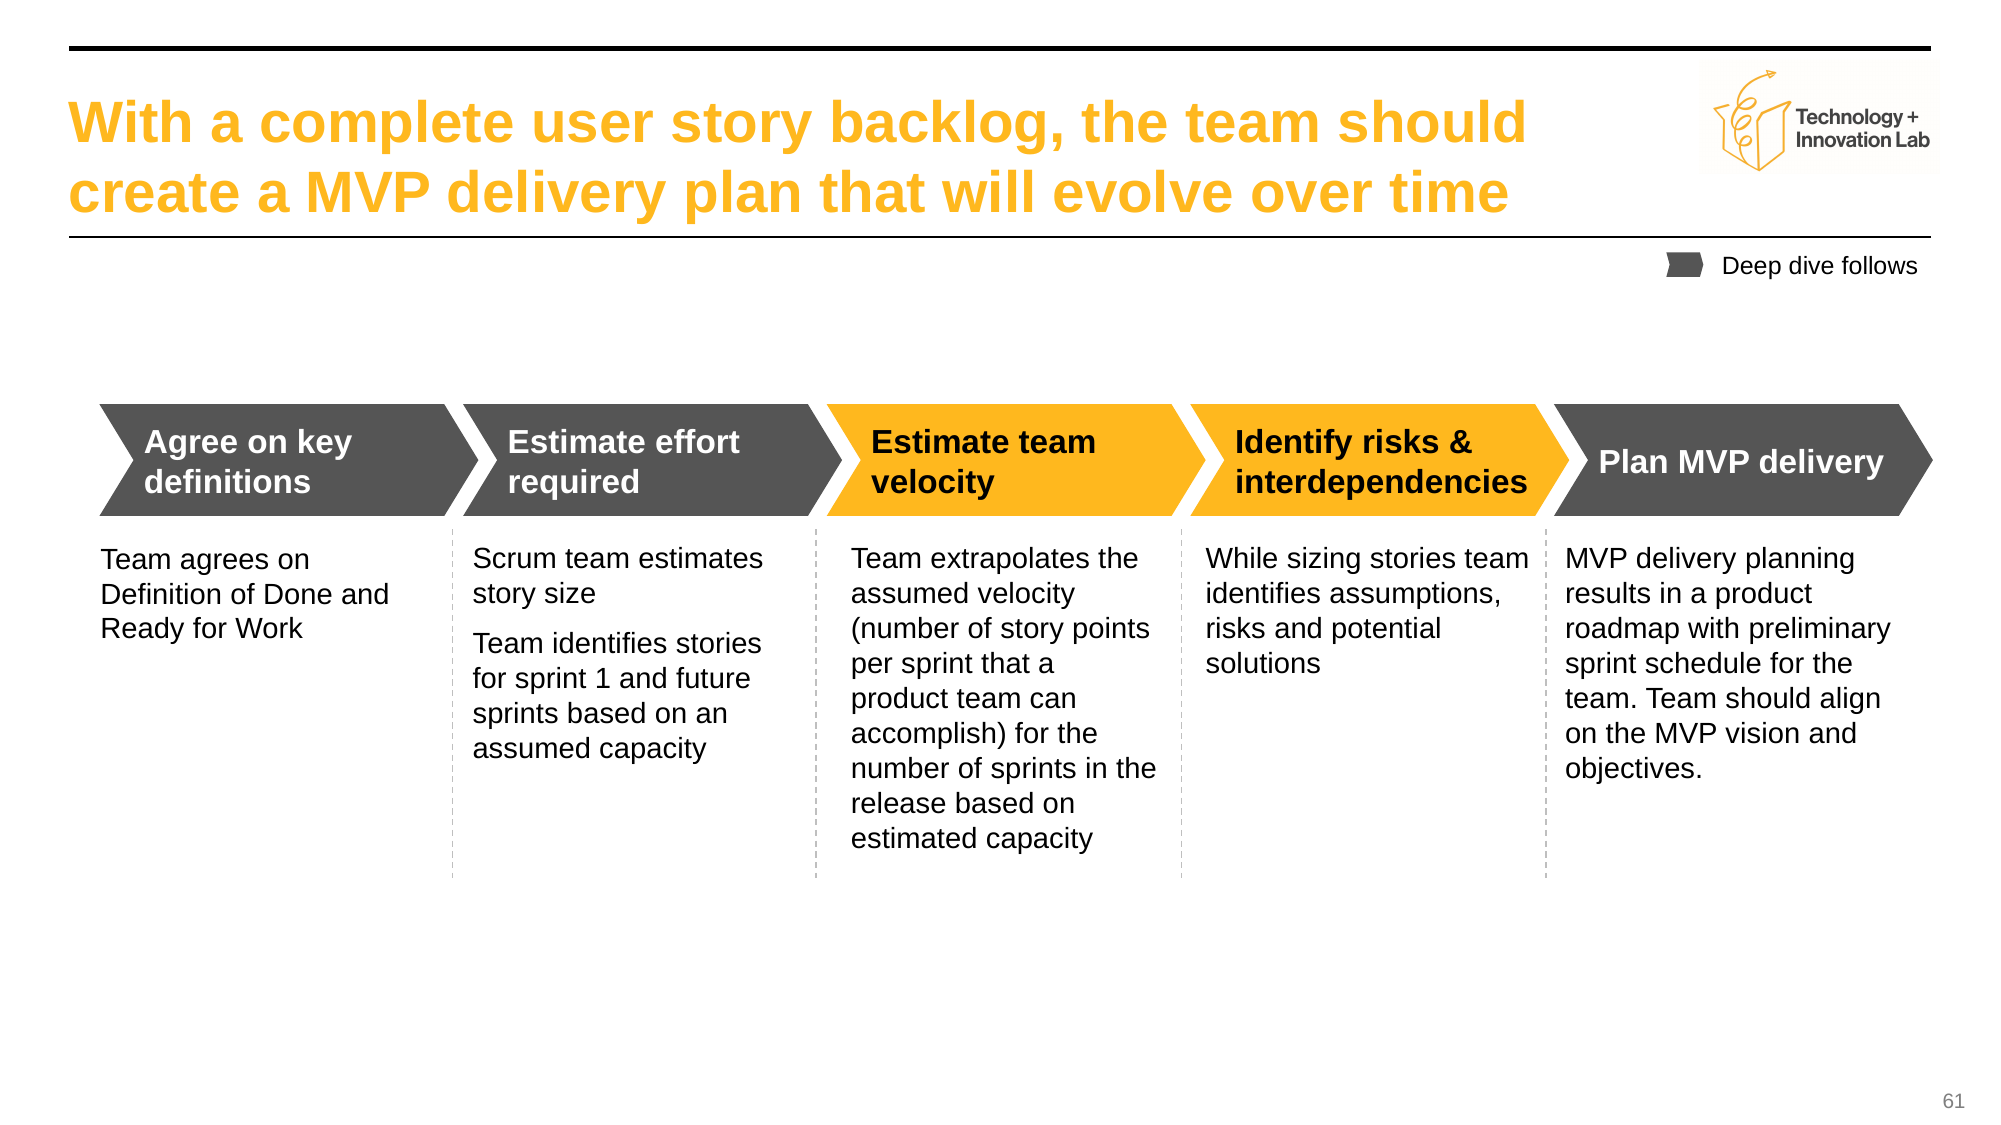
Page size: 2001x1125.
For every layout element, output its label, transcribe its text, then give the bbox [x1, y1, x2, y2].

text_box Team agrees on Definition of Done and Ready for Work [100, 539, 437, 695]
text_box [1553, 403, 1934, 517]
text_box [452, 528, 1546, 879]
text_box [1206, 403, 1552, 517]
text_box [843, 403, 1206, 517]
picture [1699, 58, 1940, 174]
text_box [97, 402, 457, 519]
text_box Agree on key definitions [144, 411, 445, 509]
title With a complete user story backlog, the team should create a MVP delivery plan that will evolve over time [68, 84, 1691, 273]
text_box MVP delivery planning results in a product roadmap with preliminary sprint schedule for the team. Team should align on the MVP vision and objectives. [1564, 539, 1902, 785]
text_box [462, 403, 843, 517]
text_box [1666, 249, 2000, 281]
